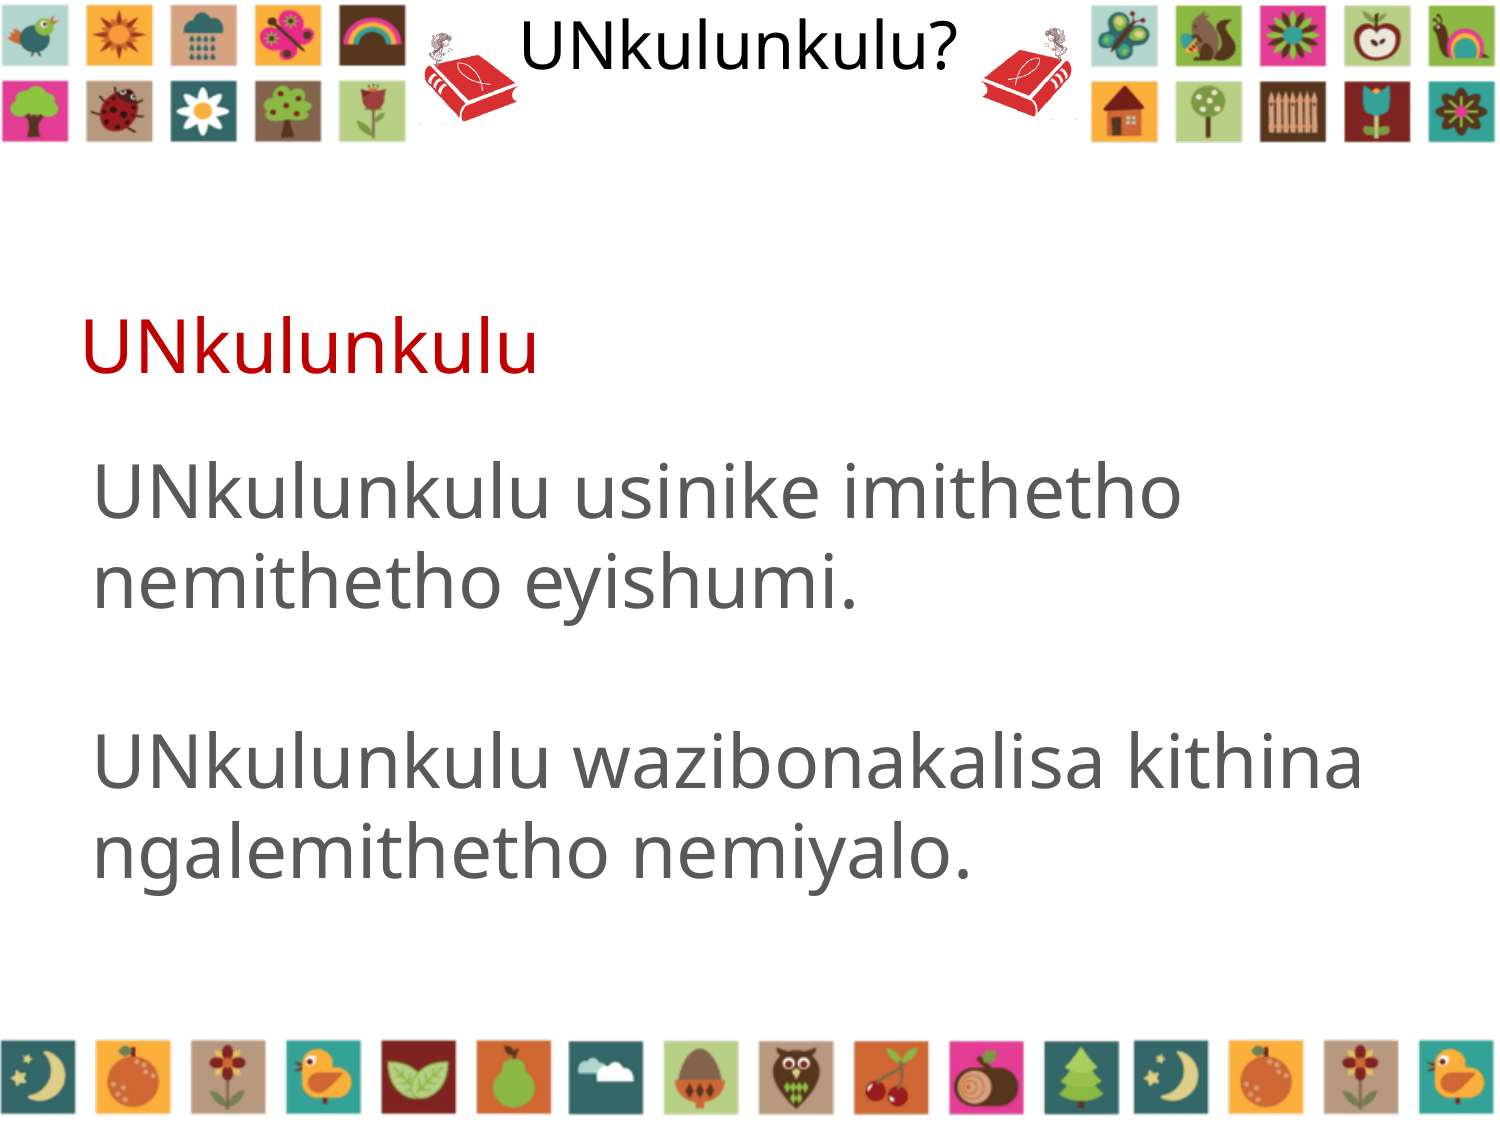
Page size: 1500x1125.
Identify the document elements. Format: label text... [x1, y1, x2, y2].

picture [950, 3, 1500, 150]
text_box UNkulunkulu? [414, 0, 1080, 91]
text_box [0, 1028, 1500, 1118]
picture [0, 3, 550, 150]
text_box UNkulunkulu usinike imithetho nemithetho eyishumi. UNkulunkulu wazibonakalisa kithina ngalemithetho nemiyalo. [76, 436, 1424, 902]
text_box UNkulunkulu [64, 290, 1412, 396]
